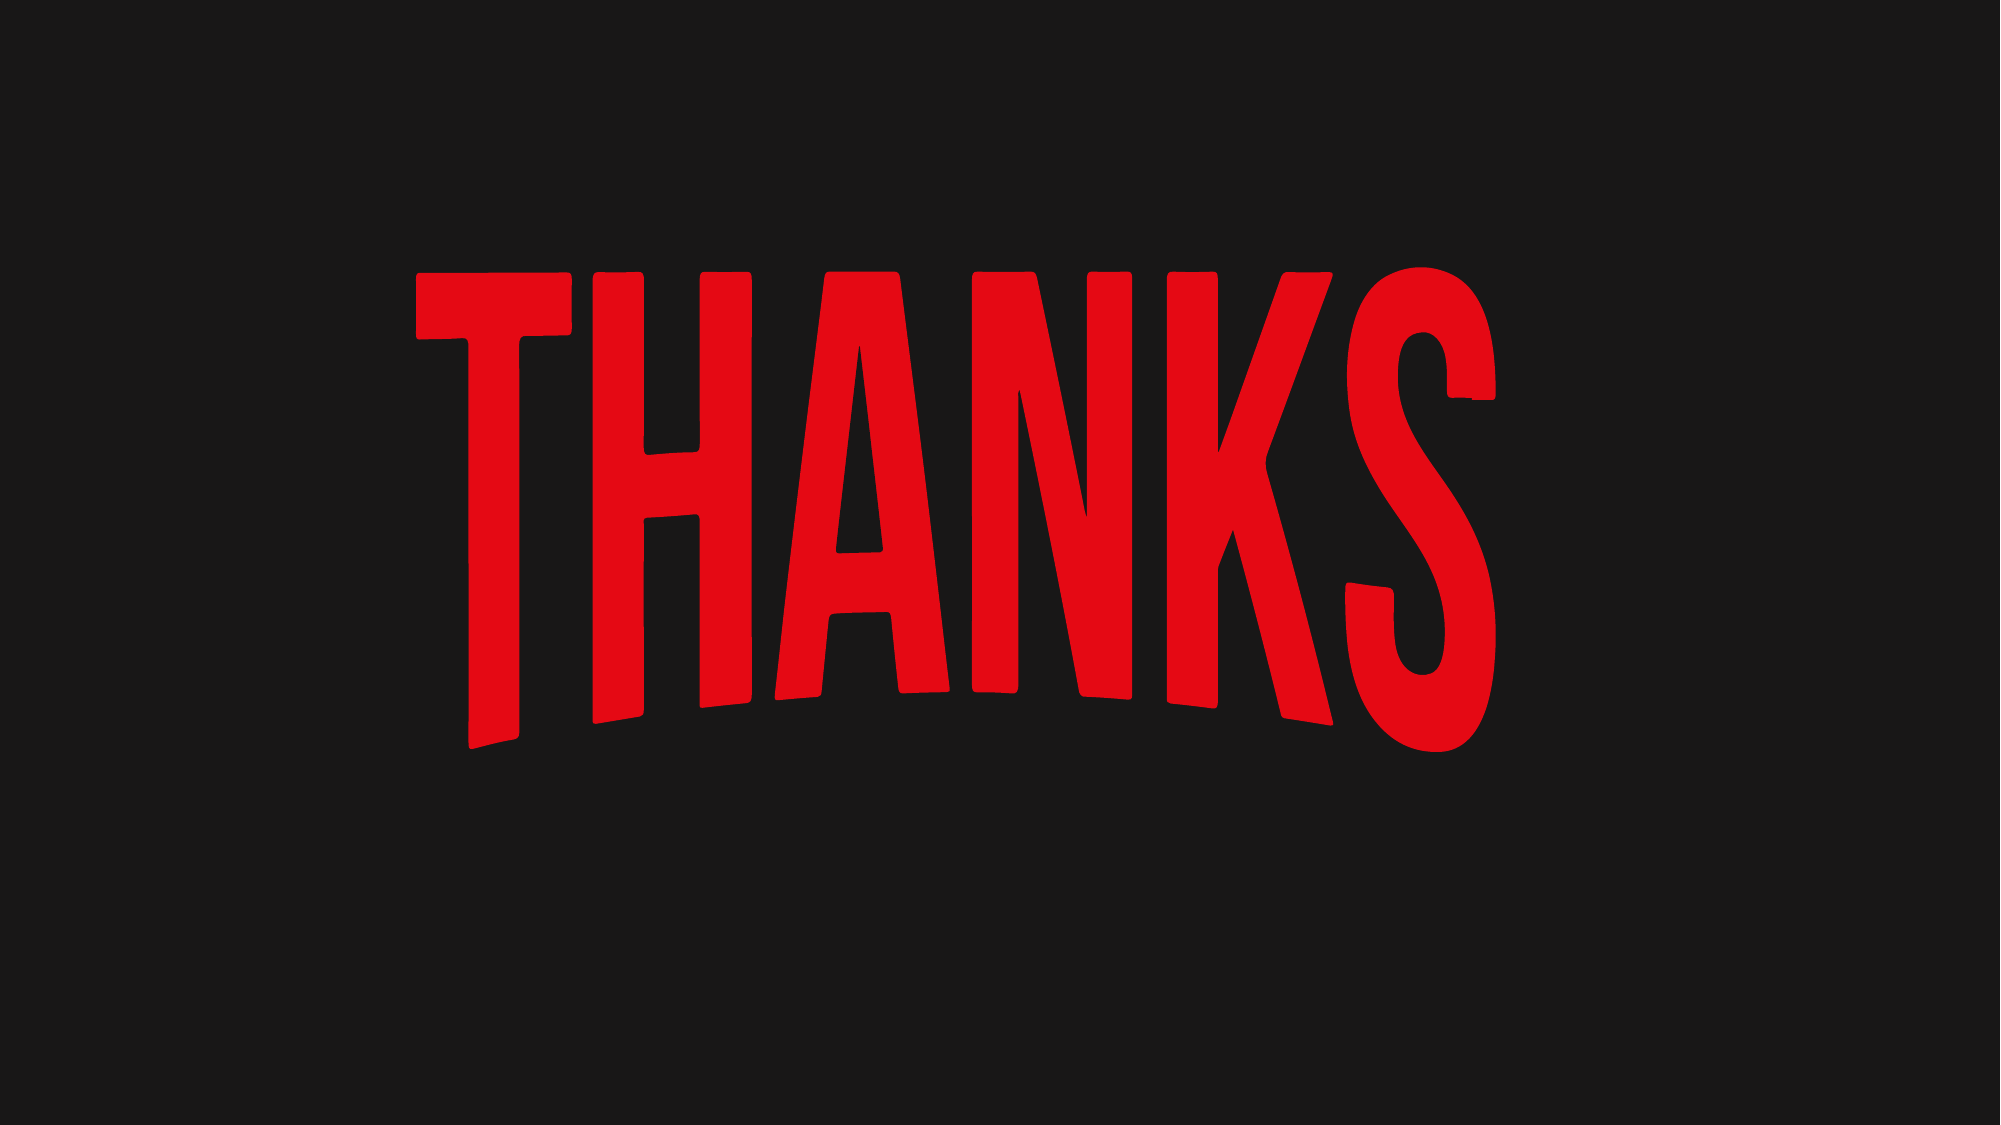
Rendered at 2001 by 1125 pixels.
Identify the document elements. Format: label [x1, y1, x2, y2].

text_box [415, 267, 1496, 753]
